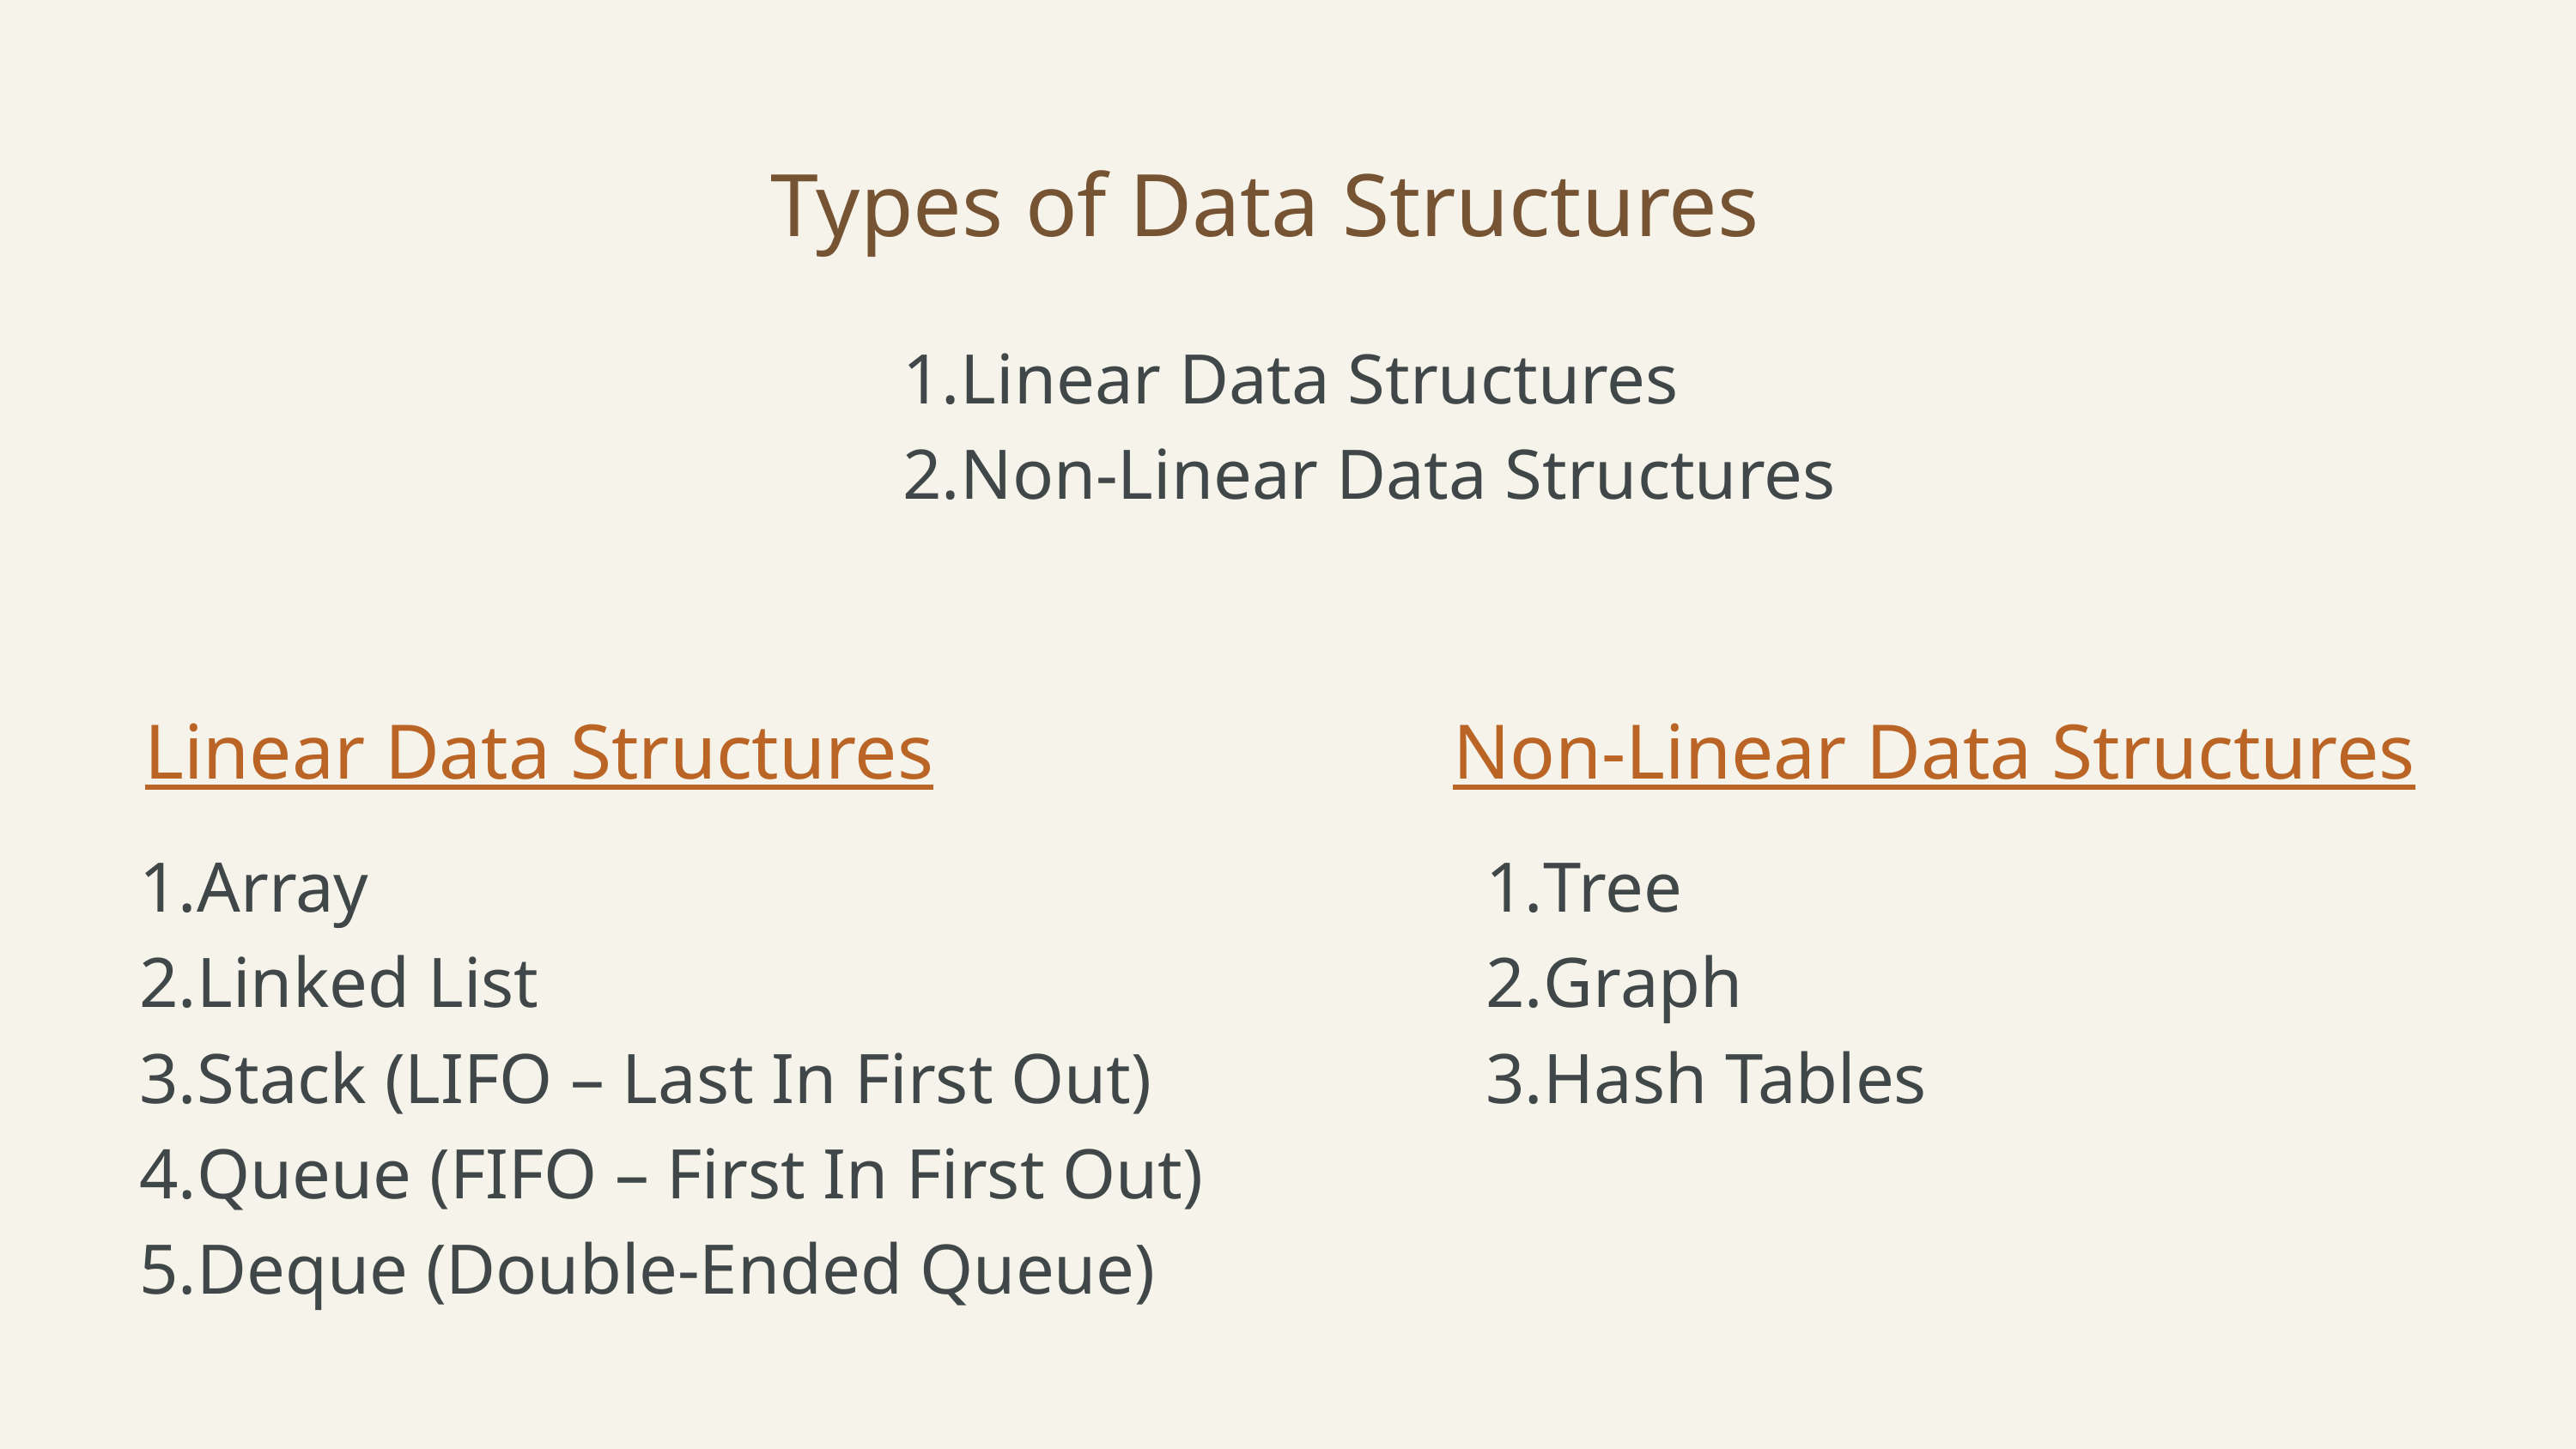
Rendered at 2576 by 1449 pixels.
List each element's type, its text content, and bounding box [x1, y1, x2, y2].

text_box Linear Data Structures [144, 688, 1063, 794]
text_box Tree Graph Hash Tables [1427, 830, 2008, 1118]
text_box Array Linked List Stack (LIFO – Last In First Out) Queue (FIFO – First In First Out) Deque (Double-Ended Queue) [81, 830, 1224, 1308]
text_box Non-Linear Data Structures [1453, 688, 2447, 794]
text_box Types of Data Structures [640, 132, 1890, 253]
text_box Linear Data Structures Non-Linear Data Structures [844, 321, 1890, 513]
